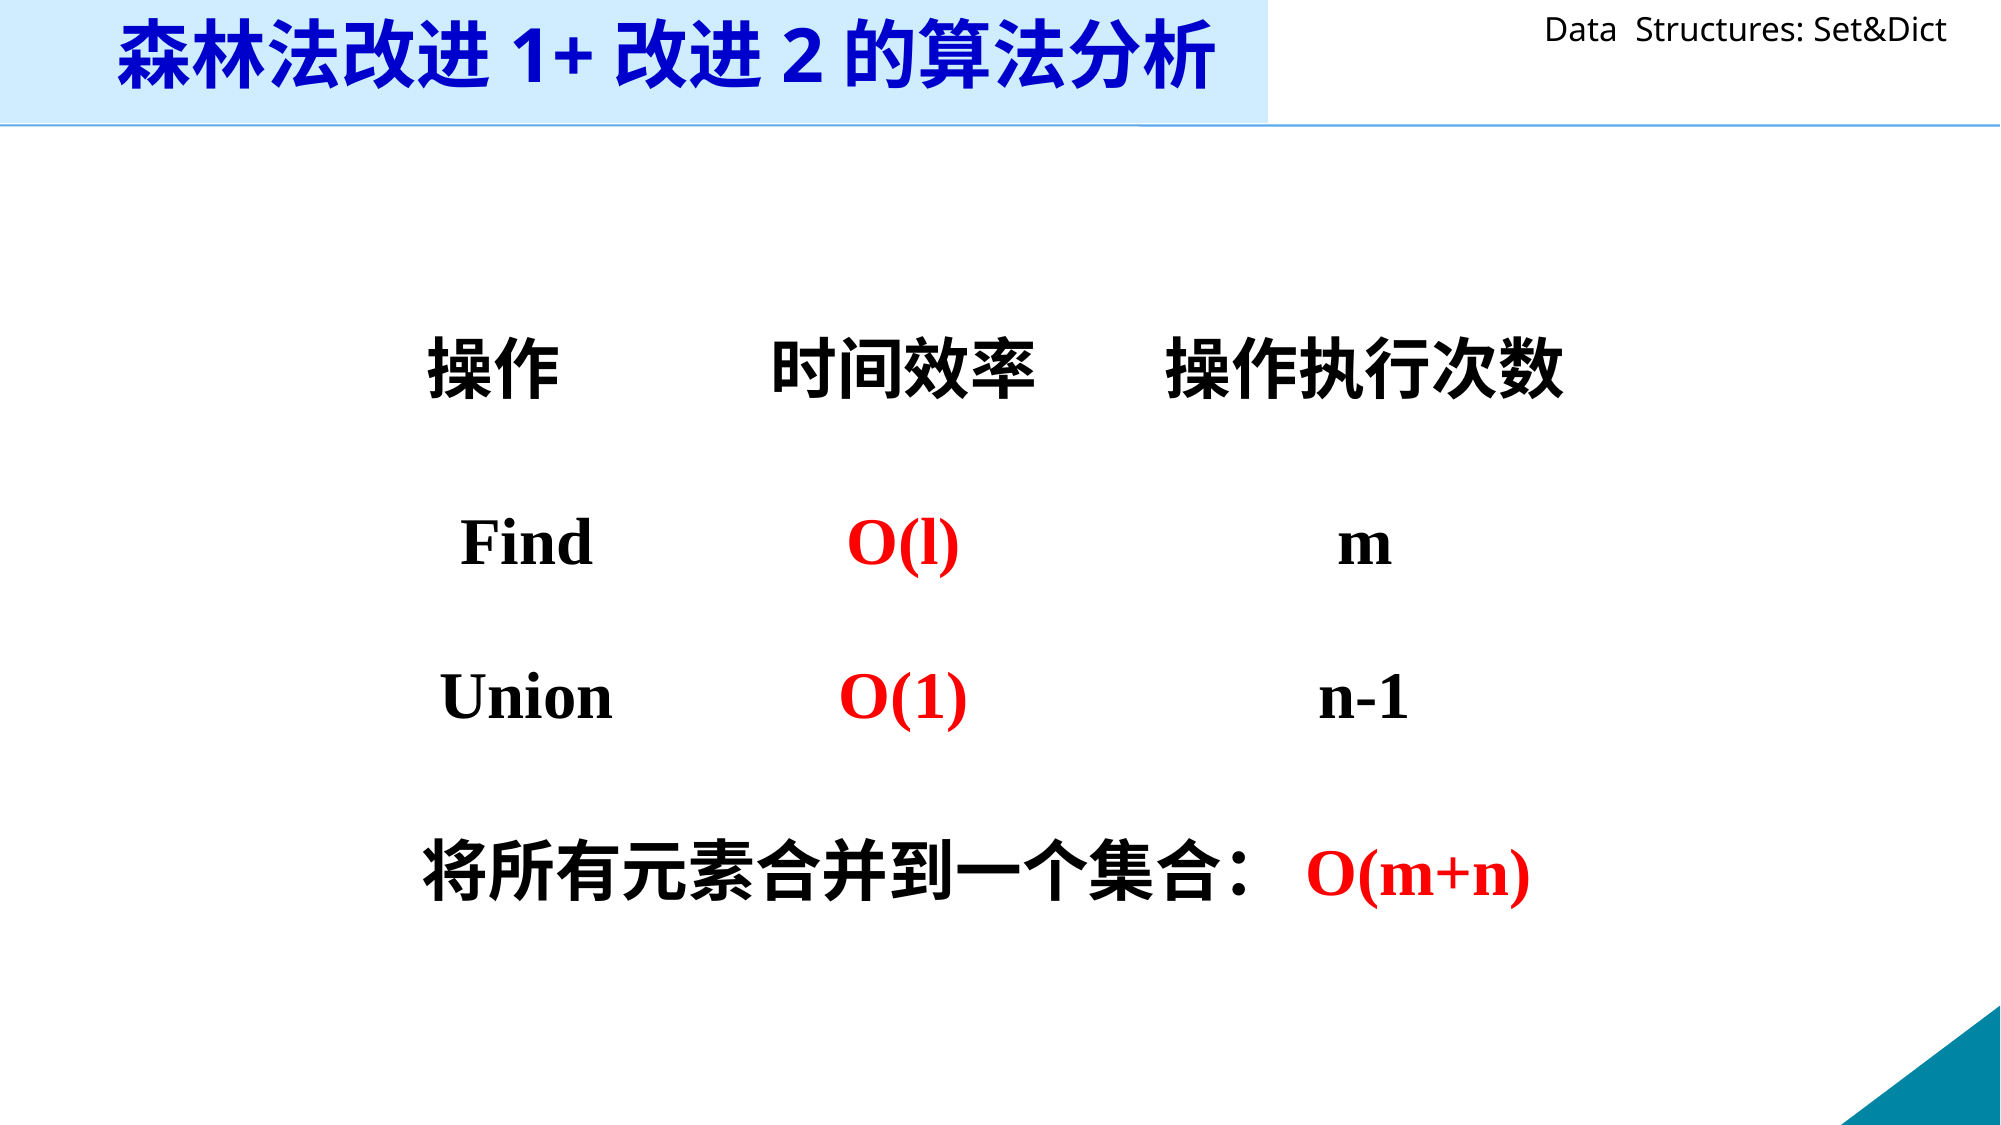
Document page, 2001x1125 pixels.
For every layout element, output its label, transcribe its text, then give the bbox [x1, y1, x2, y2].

table_header 时间效率 [716, 270, 1092, 459]
table_cell Find [339, 460, 715, 624]
table_header 操作 [339, 270, 715, 459]
table_cell O(1) [716, 625, 1092, 765]
text_box 将所有元素合并到一个集合：O(m+n) [340, 821, 1548, 917]
table_cell O(l) [716, 460, 1092, 624]
table_header 操作执行次数 [1093, 270, 1637, 459]
table_cell m [1093, 460, 1637, 624]
table_cell n-1 [1093, 625, 1637, 765]
table_cell Union [339, 625, 715, 765]
title 森林法改进1+改进2的算法分析 [101, 0, 1490, 132]
